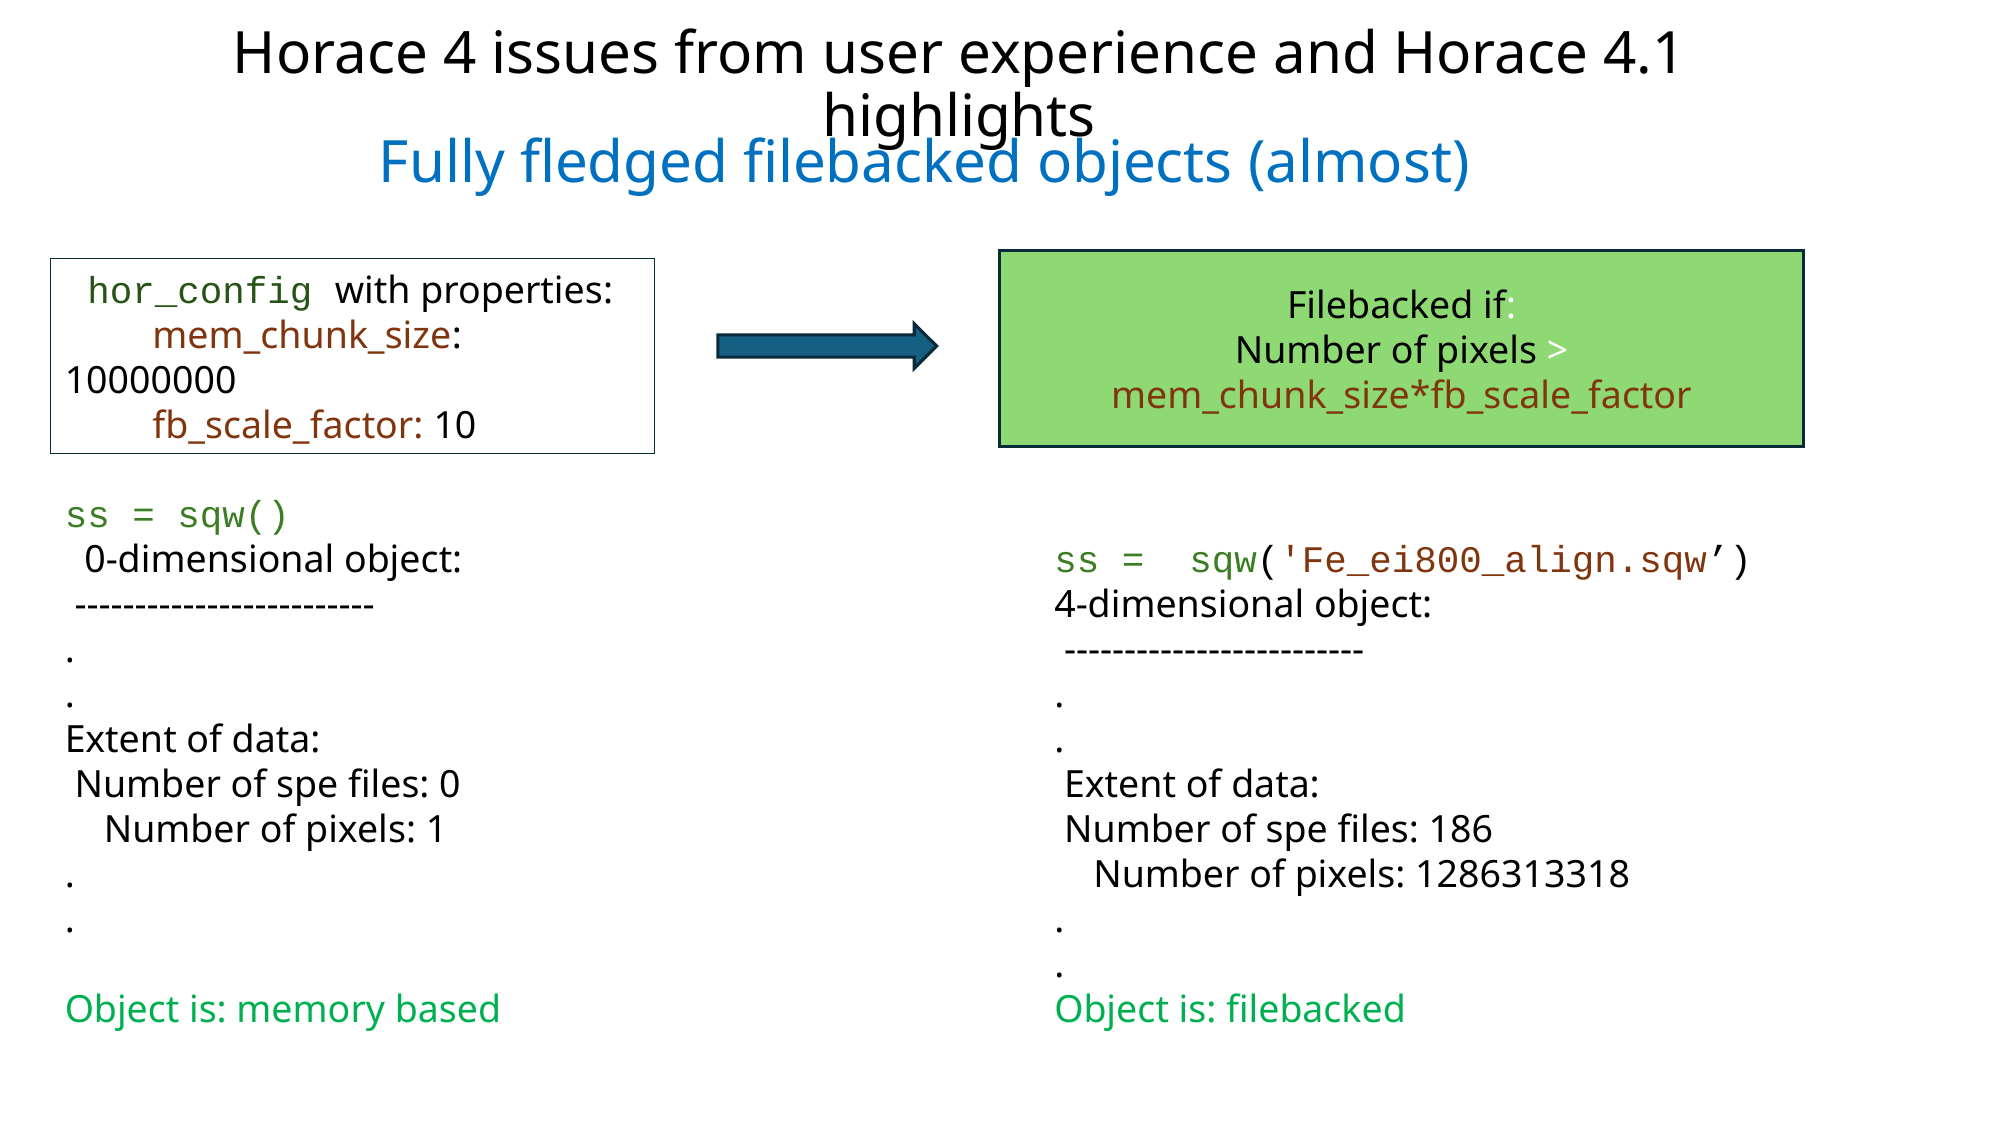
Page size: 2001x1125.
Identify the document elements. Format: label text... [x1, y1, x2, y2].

text_box Fully fledged filebacked objects (almost) [80, 124, 1769, 210]
text_box Filebacked if: Number of pixels > mem_chunk_size*fb_scale_factor [998, 249, 1805, 448]
text_box hor_config with properties: mem_chunk_size: 10000000 fb_scale_factor: 10 [50, 258, 655, 454]
text_box ss = sqw('Fe_ei800_align.sqw’) 4-dimensional object: ------------------------- . . Extent of data: Number of spe files: 186 Number of pixels: 1286313318 . . Object is: filebacked [1039, 528, 2000, 1038]
subtitle Horace 4 issues from user experience and Horace 4.1 highlights [115, 15, 1804, 141]
text_box [716, 320, 939, 373]
text_box ss = sqw() 0-dimensional object: ------------------------- . . Extent of data: Number of spe files: 0 Number of pixels: 1 . . Object is: memory based [50, 482, 1050, 1038]
